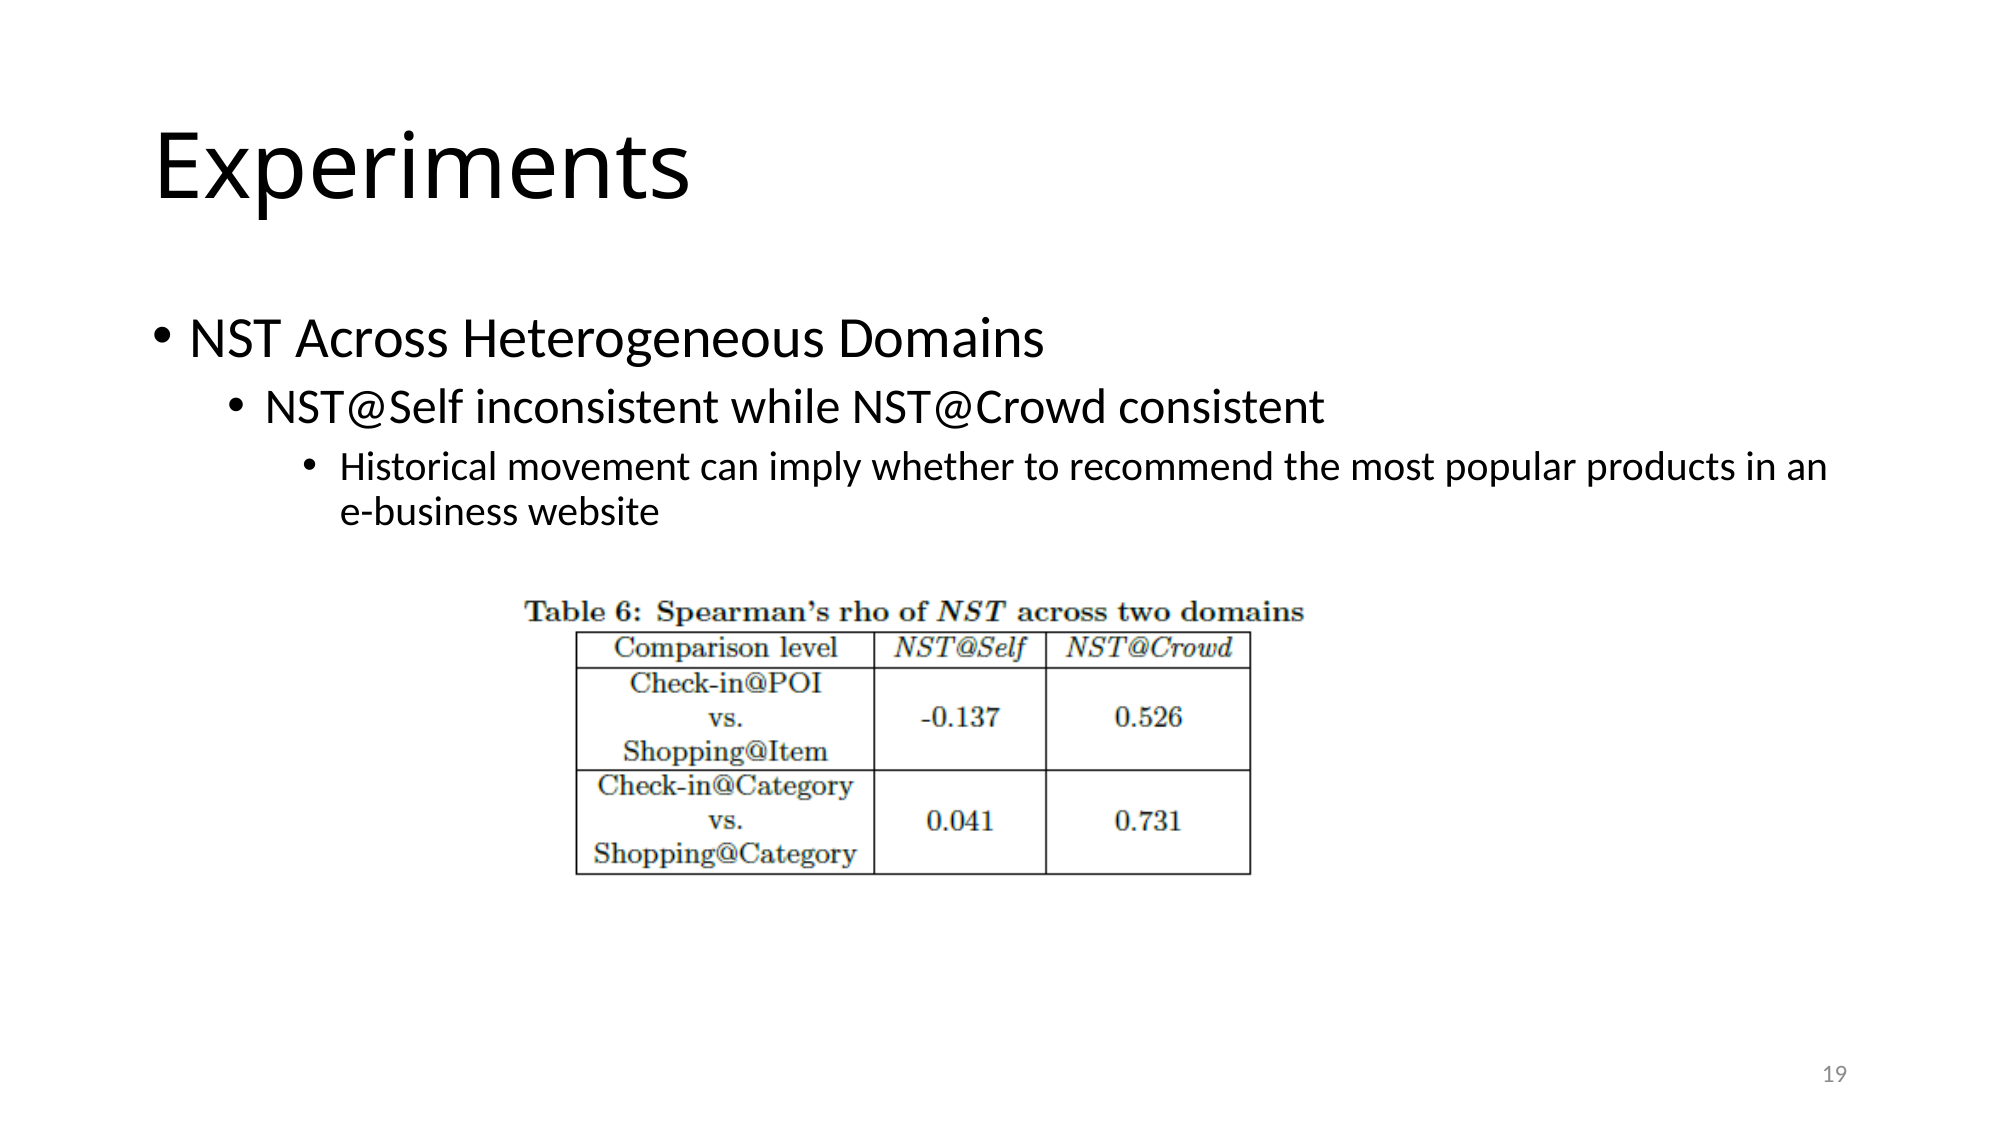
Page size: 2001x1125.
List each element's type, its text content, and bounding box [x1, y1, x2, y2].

picture [496, 584, 1328, 894]
slide_number 19 [1412, 1042, 1863, 1103]
list NST Across Heterogeneous Domains NST@Self inconsistent while NST@Crowd consistent Historical movement can imply whether to recommend the most popular products in an e-business website [137, 299, 1863, 1014]
title Experiments [137, 59, 1863, 278]
